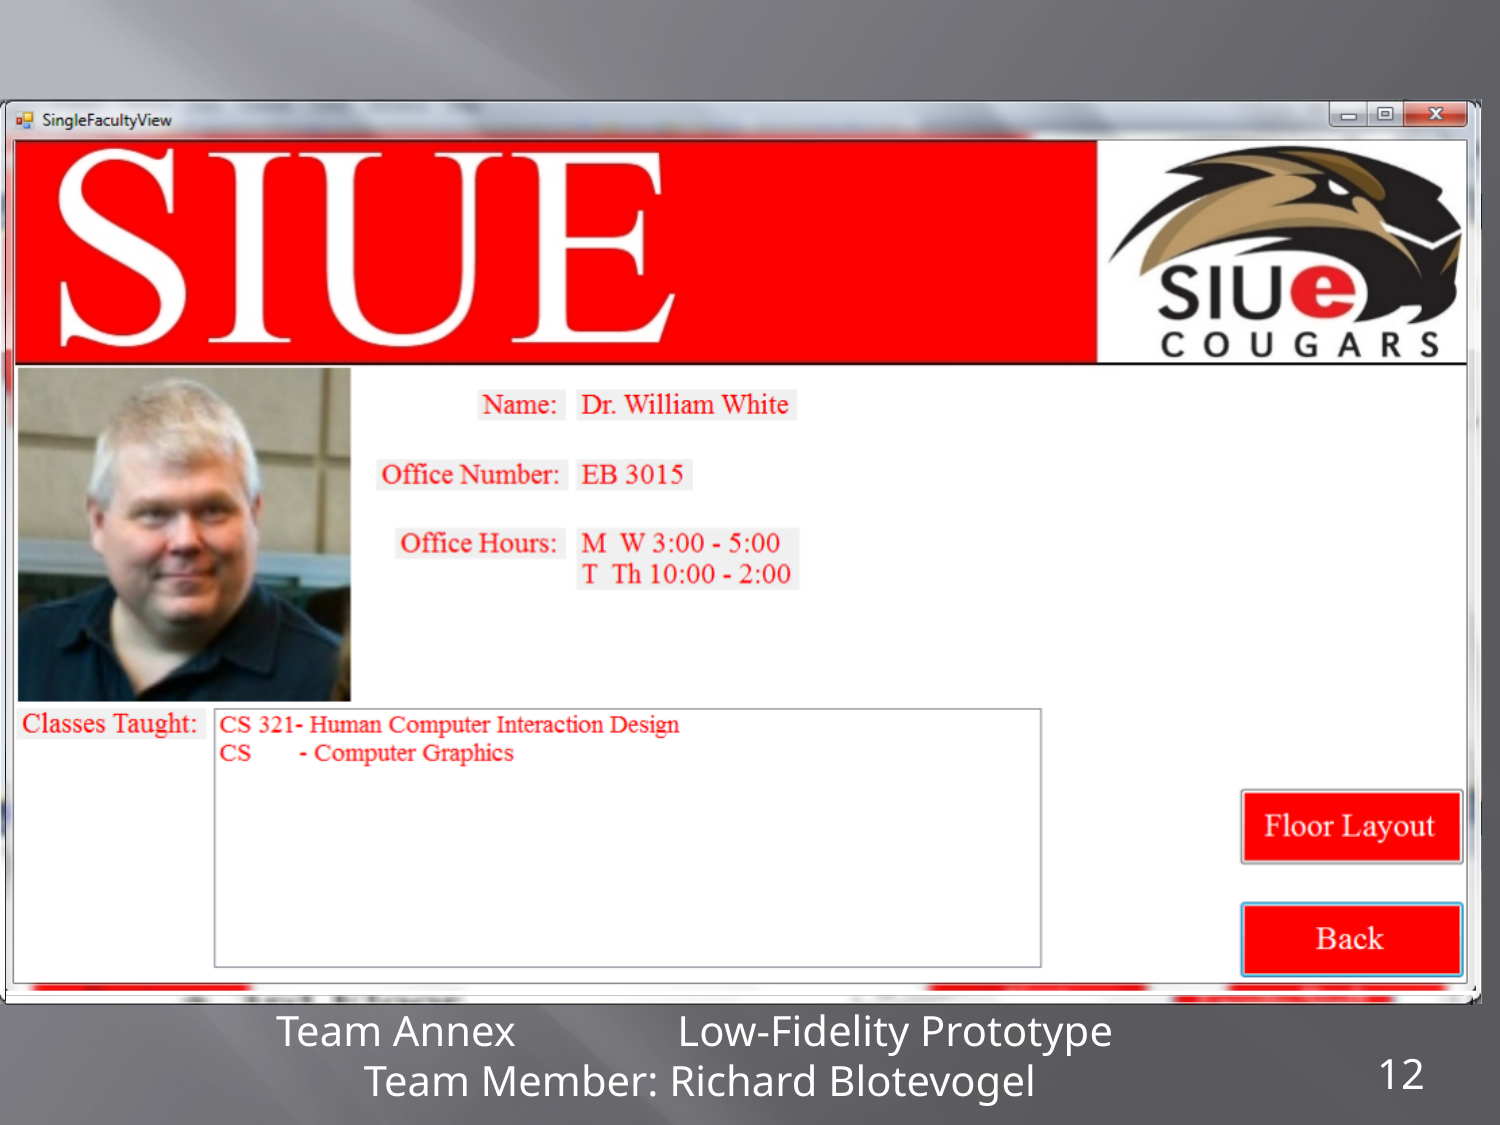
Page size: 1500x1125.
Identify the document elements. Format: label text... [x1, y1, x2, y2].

slide_number 12 [1299, 1054, 1425, 1113]
picture [0, 99, 1482, 1006]
footer Team Annex Low-Fidelity Prototype Team Member: Richard Blotevogel [62, 1054, 1299, 1113]
